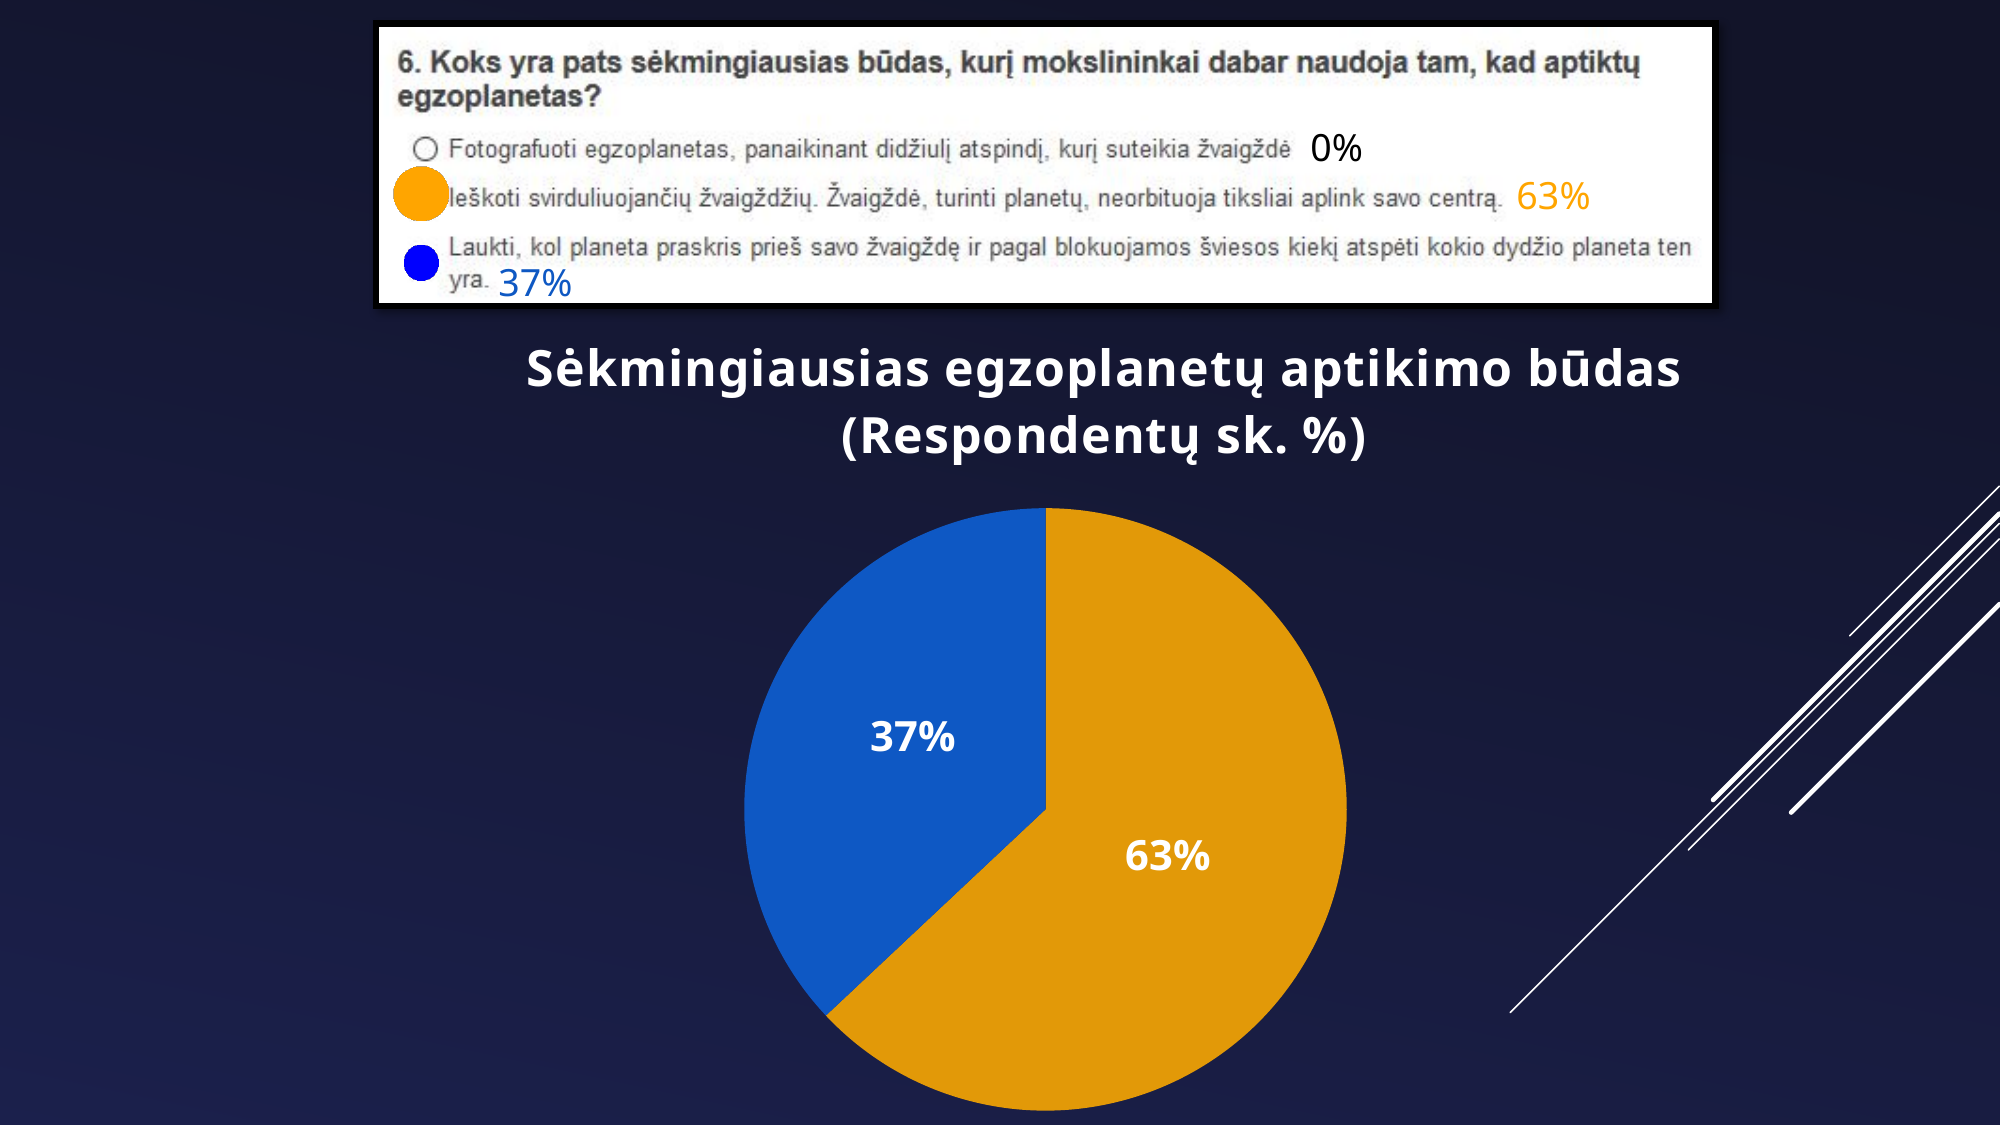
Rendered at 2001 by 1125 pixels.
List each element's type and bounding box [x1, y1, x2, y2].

chart [301, 302, 1790, 1125]
text_box [391, 116, 1605, 926]
picture [378, 26, 1713, 302]
